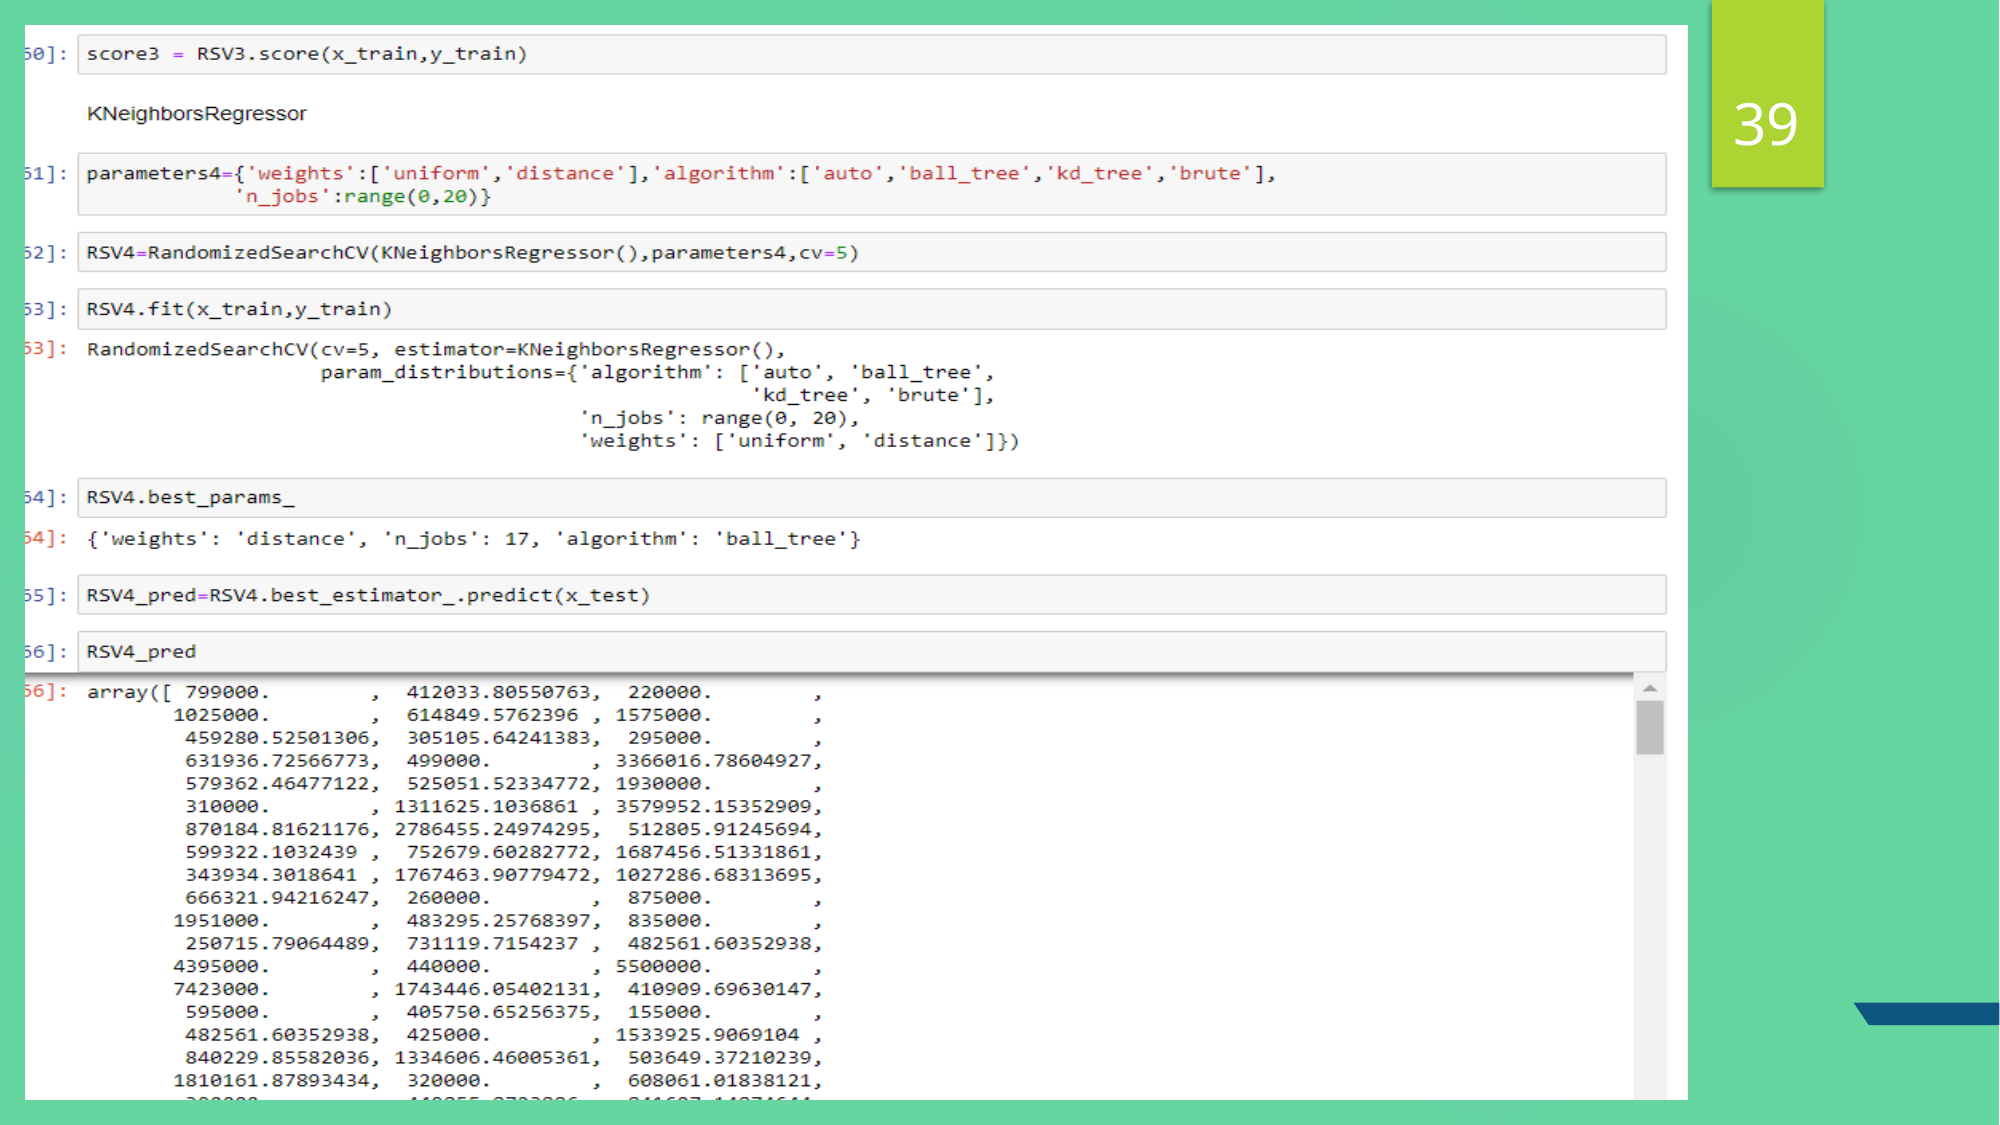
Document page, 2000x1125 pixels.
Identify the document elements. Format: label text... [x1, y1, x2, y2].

slide_number 39 [1697, 48, 1836, 175]
picture [0, 0, 1688, 1125]
